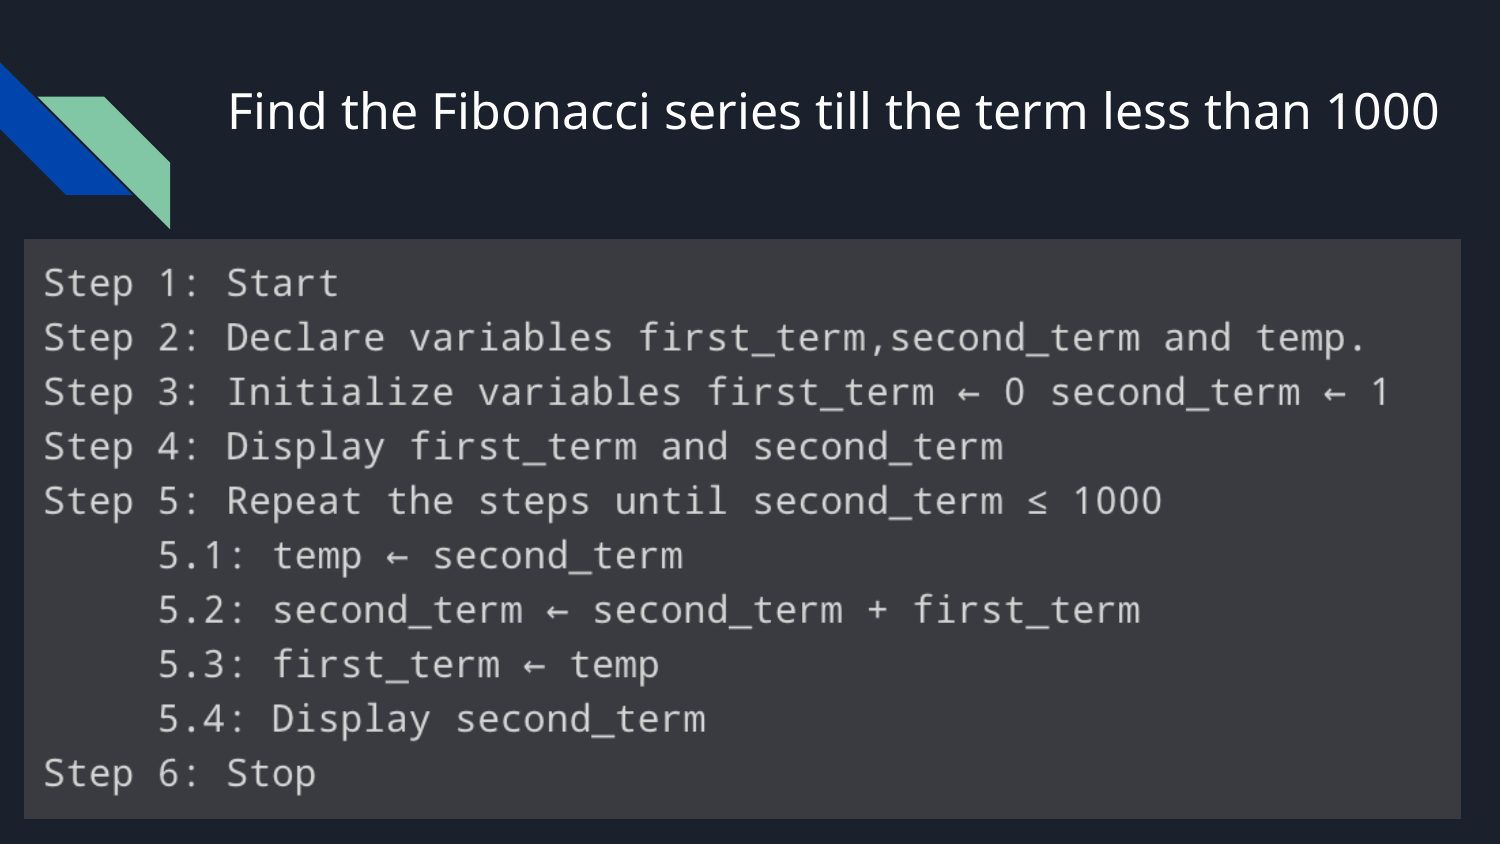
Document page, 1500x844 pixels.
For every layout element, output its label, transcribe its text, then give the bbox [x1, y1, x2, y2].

title Find the Fibonacci series till the term less than 1000 [212, 64, 1461, 215]
picture [24, 239, 1461, 819]
